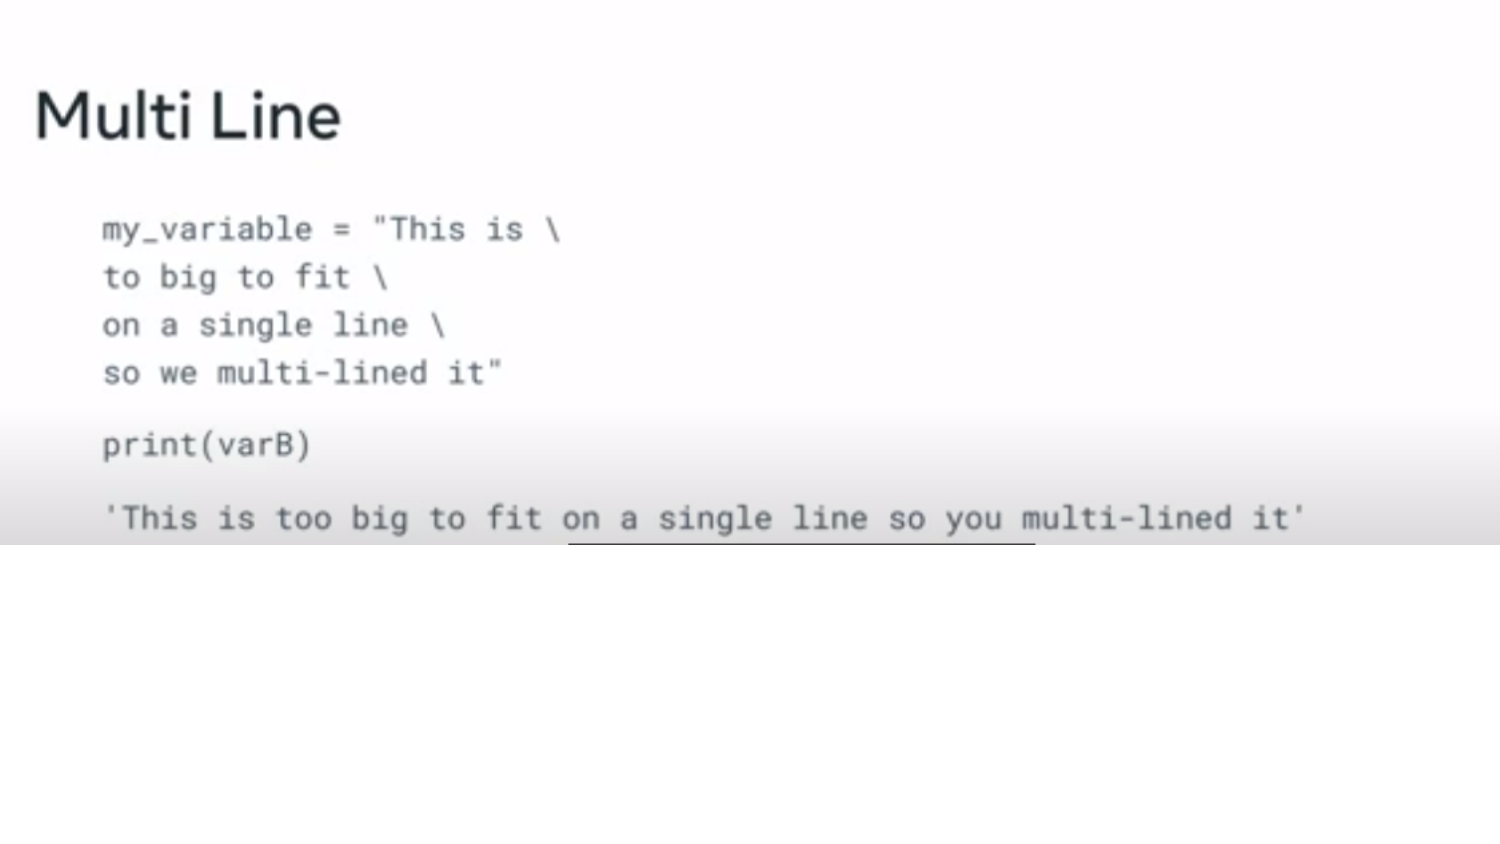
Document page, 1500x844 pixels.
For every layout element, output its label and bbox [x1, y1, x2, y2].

picture [0, 0, 1500, 545]
